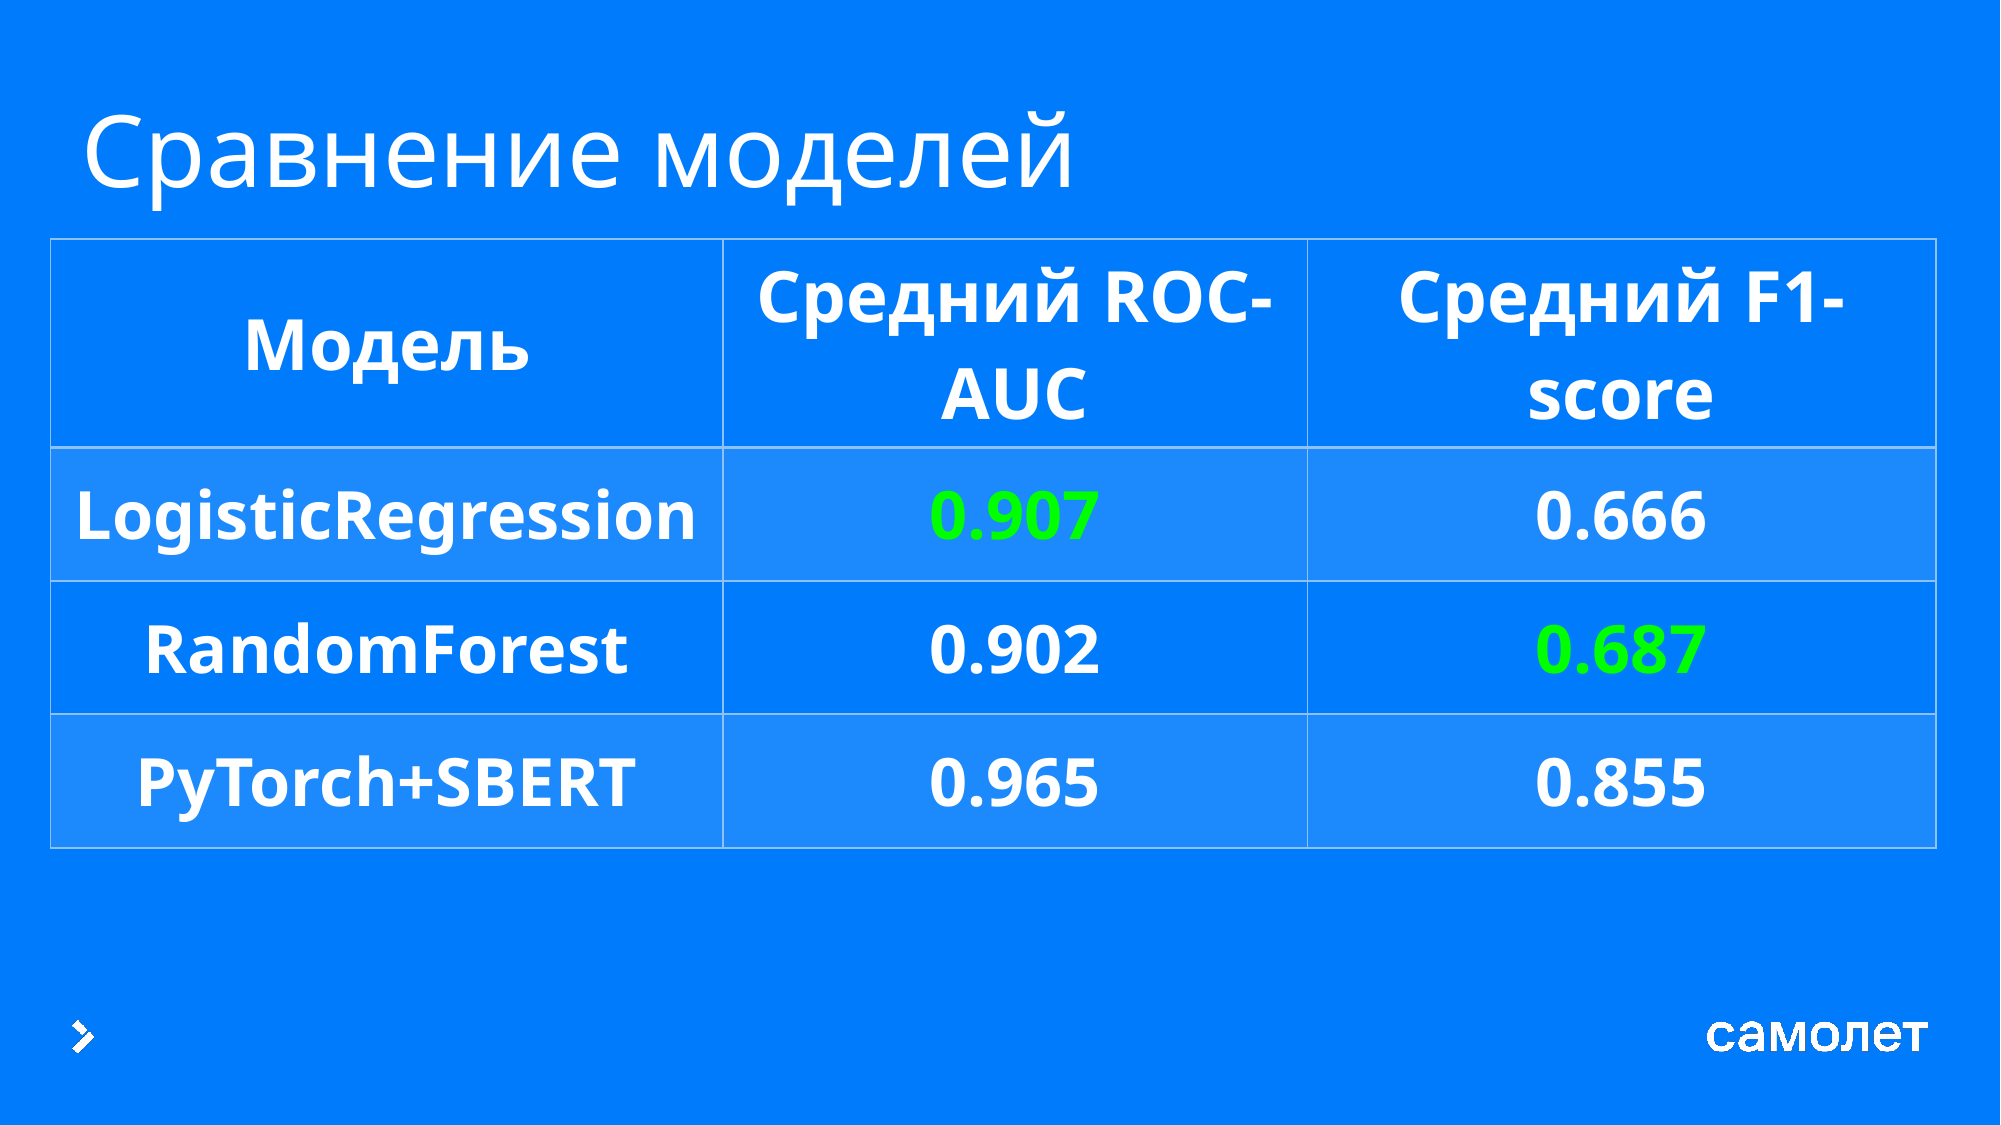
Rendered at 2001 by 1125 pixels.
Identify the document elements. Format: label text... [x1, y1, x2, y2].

table_header Средний F1-score [1308, 240, 1935, 446]
table_cell 0.666 [1308, 449, 1935, 580]
table_cell PyTorch+SBERT [51, 715, 722, 847]
picture [72, 1020, 94, 1053]
table_cell RandomForest [51, 582, 722, 713]
table_cell 0.907 [724, 449, 1307, 580]
table_cell 0.687 [1308, 582, 1935, 713]
text_box Сравнение моделей [81, 100, 1936, 208]
table_cell LogisticRegression [51, 449, 722, 580]
table_header Модель [51, 240, 722, 446]
table_cell 0.902 [724, 582, 1307, 713]
table_header Средний ROC-AUC [724, 240, 1307, 446]
table_cell 0.965 [724, 715, 1307, 847]
table_cell 0.855 [1308, 715, 1935, 847]
picture [1707, 1021, 1928, 1052]
